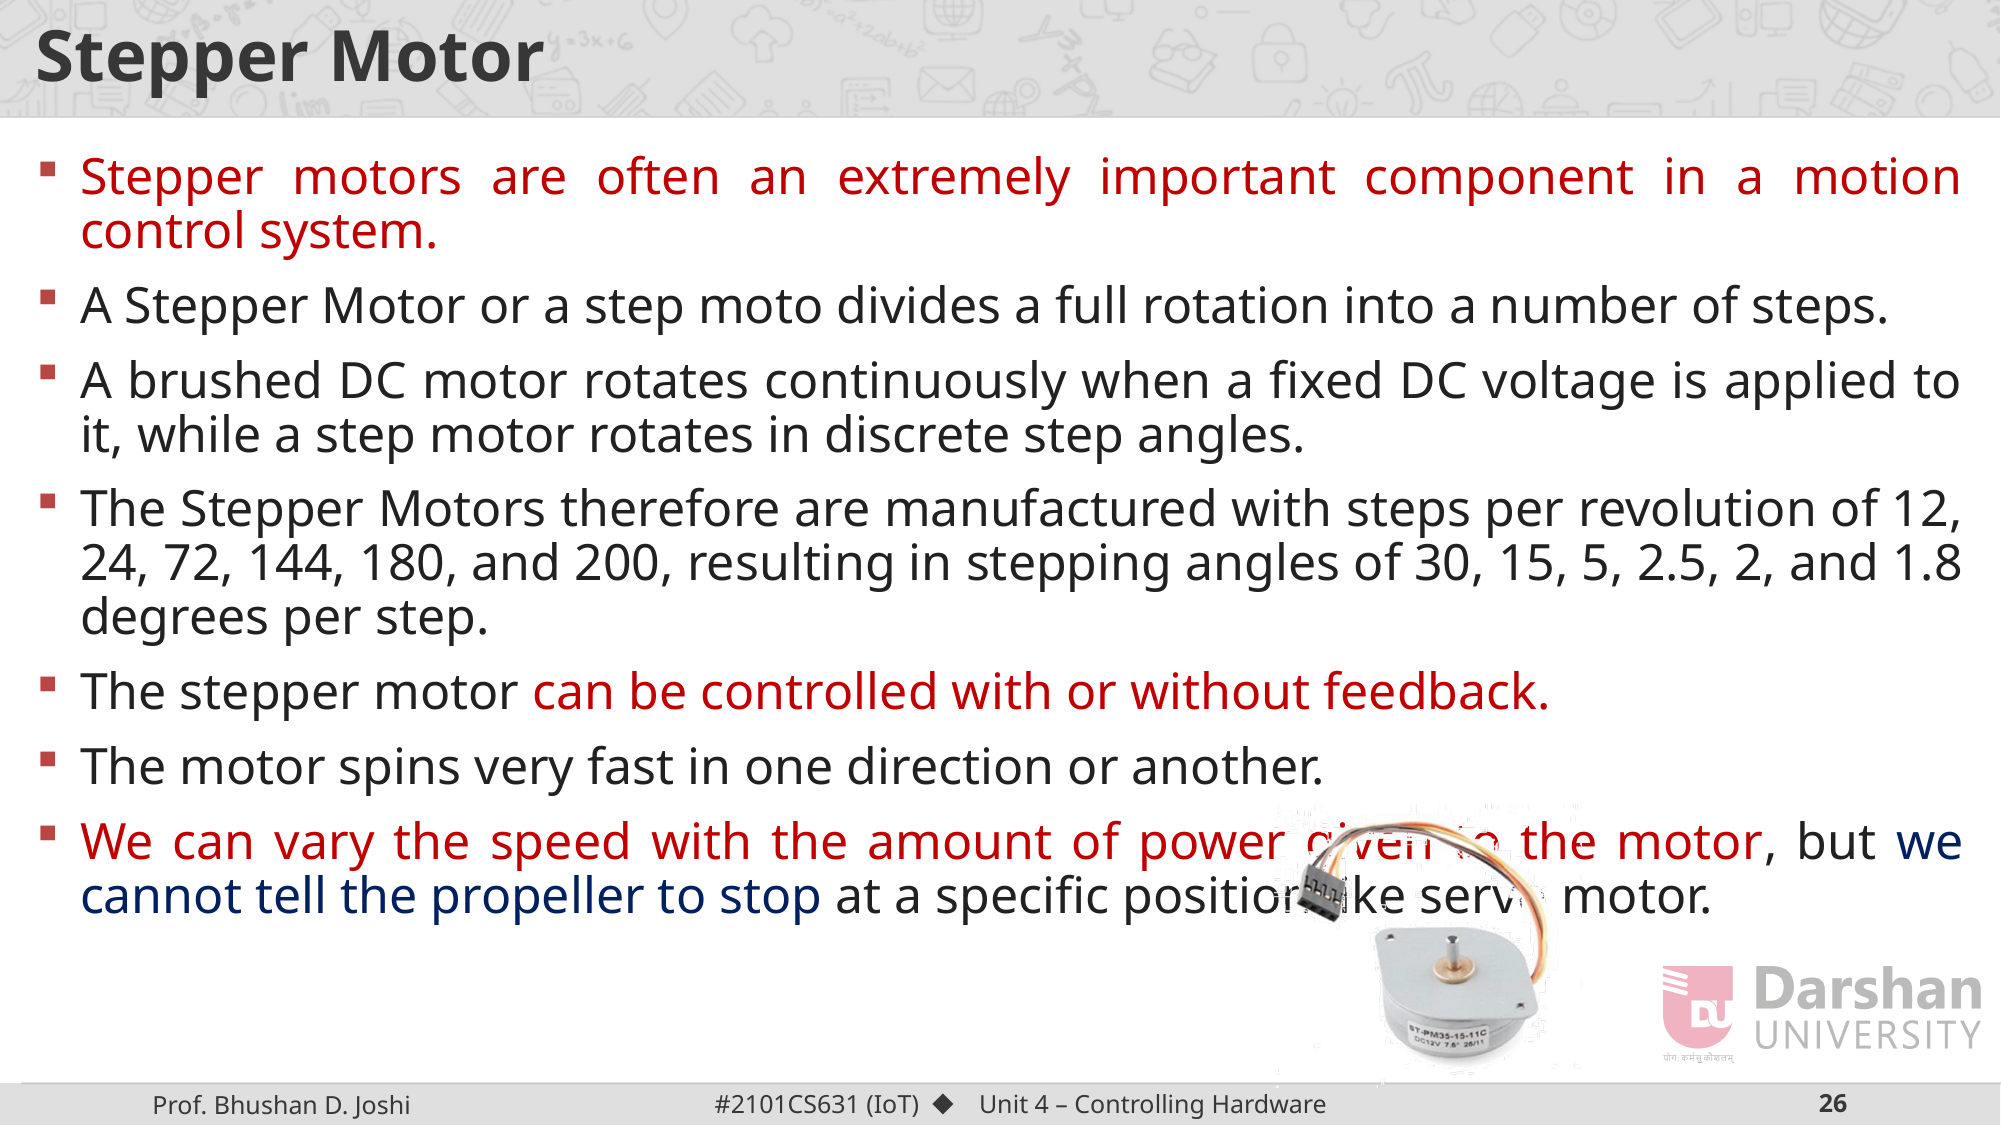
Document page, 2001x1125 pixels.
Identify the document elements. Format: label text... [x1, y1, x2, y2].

list Stepper motors are often an extremely important component in a motion control system. A Stepper Motor or a step moto divides a full rotation into a number of steps. A brushed DC motor rotates continuously when a fixed DC voltage is applied to it, while a step motor rotates in discrete step angles. The Stepper Motors therefore are manufactured with steps per revolution of 12, 24, 72, 144, 180, and 200, resulting in stepping angles of 30, 15, 5, 2.5, 2, and 1.8 degrees per step. The stepper motor can be controlled with or without feedback. The motor spins very fast in one direction or another. We can vary the speed with the amount of power given to the motor, but we cannot tell the propeller to stop at a specific position like servo motor. [21, 143, 1979, 1061]
picture [1274, 804, 1582, 1088]
title Stepper Motor [0, 0, 2000, 117]
